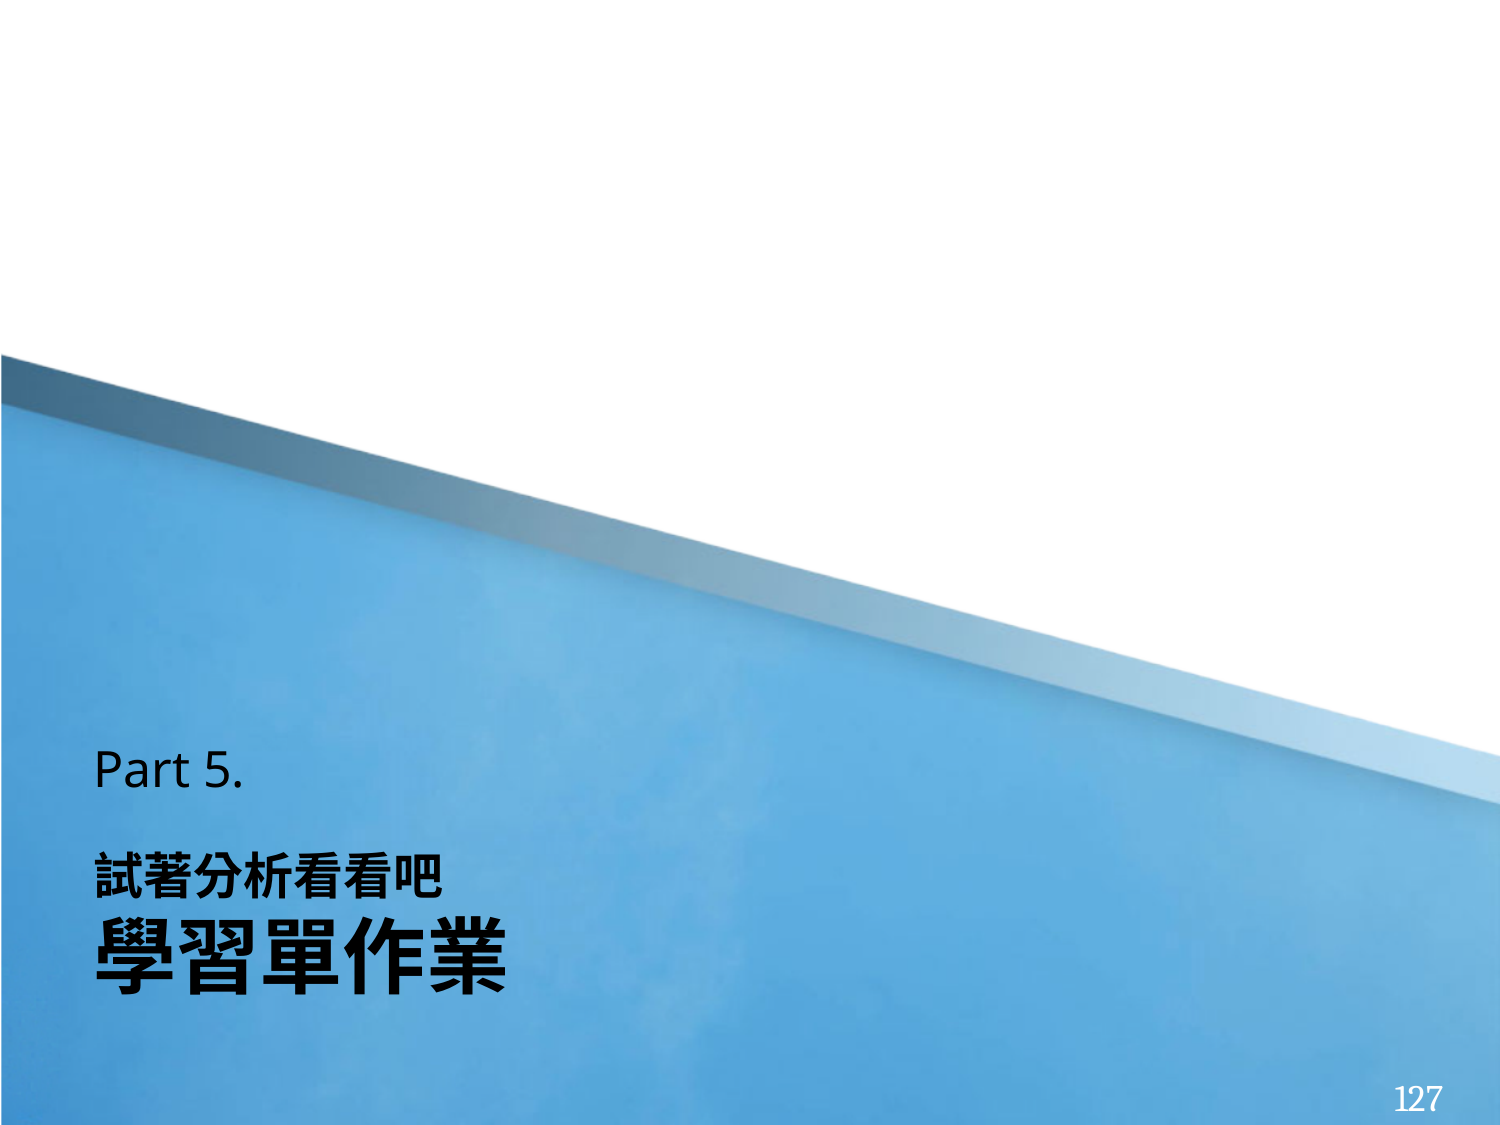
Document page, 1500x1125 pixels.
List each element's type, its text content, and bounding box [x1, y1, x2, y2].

subtitle Part 5. [78, 668, 907, 813]
title 試著分析看看吧 學習單作業 [78, 829, 1422, 926]
picture [2, 82, 1500, 1125]
slide_number ‹#› [1350, 1074, 1488, 1118]
